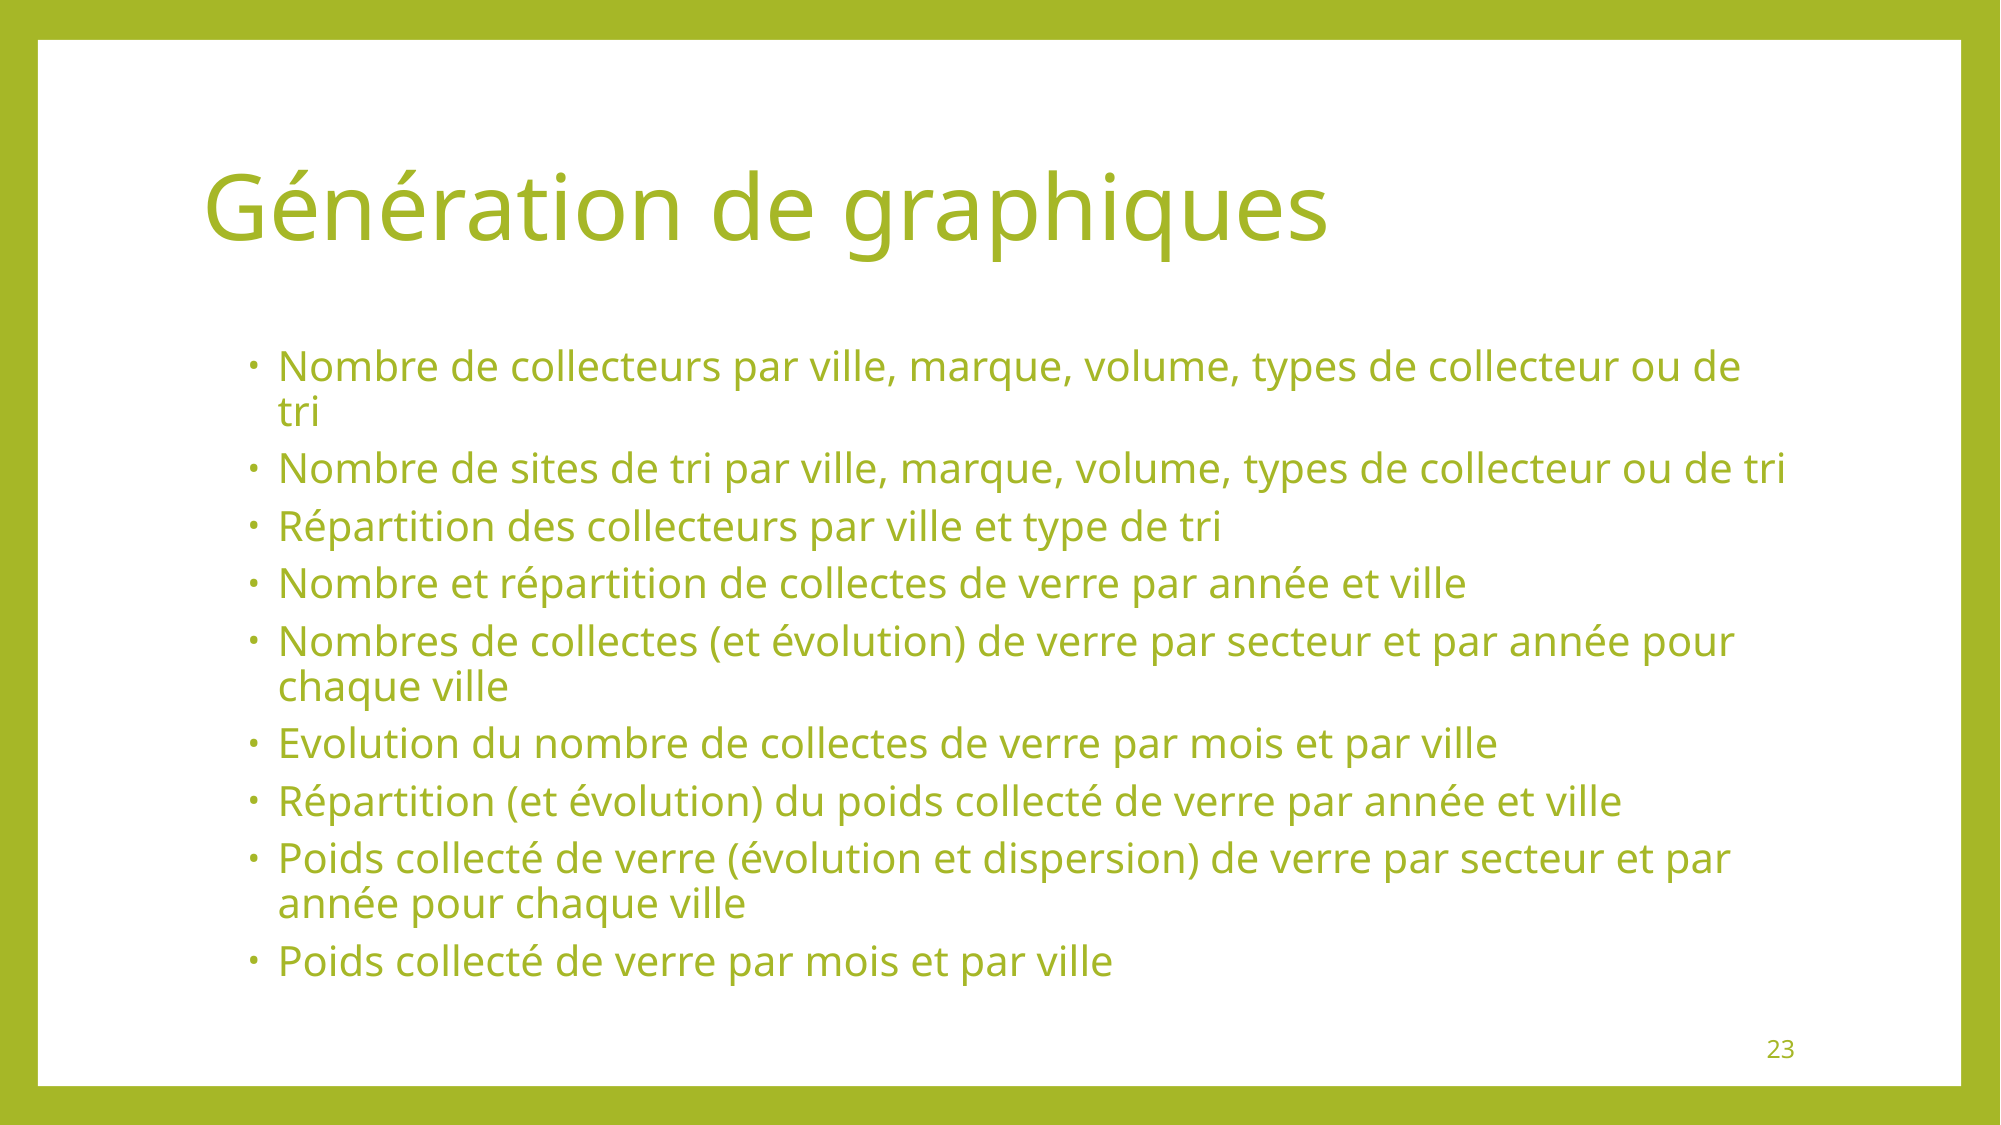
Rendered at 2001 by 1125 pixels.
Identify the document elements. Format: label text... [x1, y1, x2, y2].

slide_number 23 [1530, 1020, 1811, 1081]
title Génération de graphiques [187, 99, 1808, 323]
list Nombre de collecteurs par ville, marque, volume, types de collecteur ou de tri Nombre de sites de tri par ville, marque, volume, types de collecteur ou de tri Répartition des collecteurs par ville et type de tri Nombre et répartition de collectes de verre par année et ville Nombres de collectes (et évolution) de verre par secteur et par année pour chaque ville Evolution du nombre de collectes de verre par mois et par ville Répartition (et évolution) du poids collecté de verre par année et ville Poids collecté de verre (évolution et dispersion) de verre par secteur et par année pour chaque ville Poids collecté de verre par mois et par ville [187, 337, 1808, 1000]
